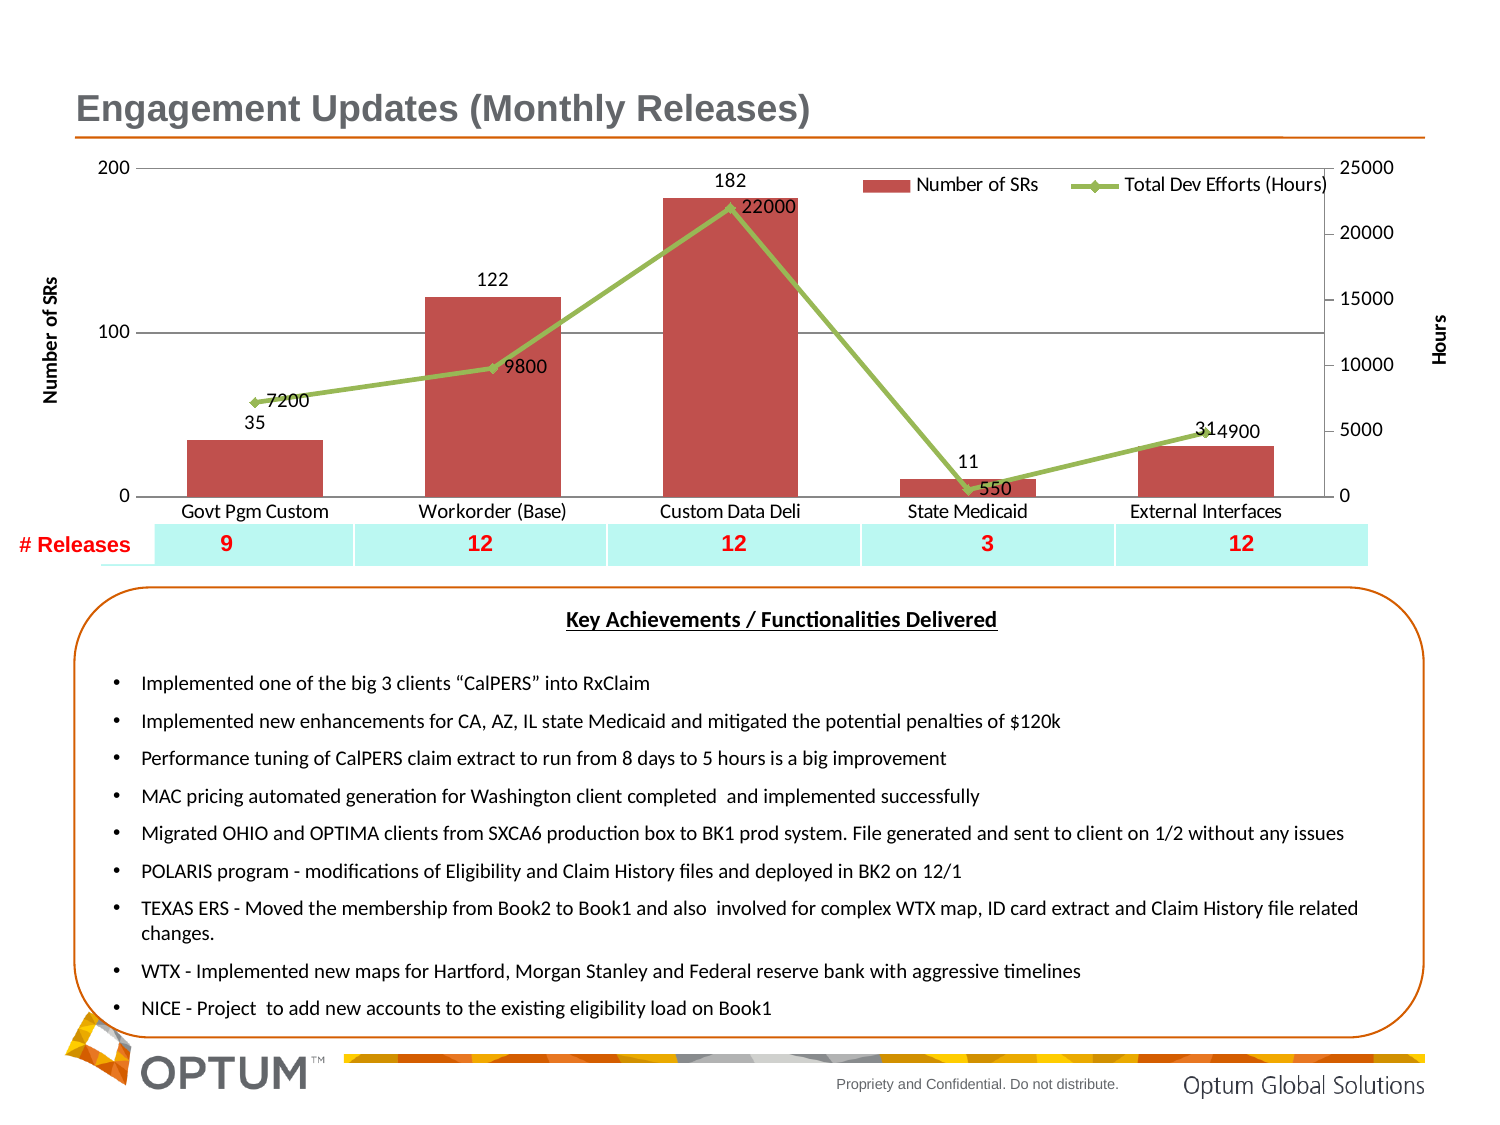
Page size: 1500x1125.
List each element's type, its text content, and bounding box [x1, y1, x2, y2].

picture [62, 1009, 327, 1092]
chart [8, 149, 1487, 576]
picture [1184, 1075, 1424, 1099]
text_box Engagement Updates (Monthly Releases) [75, 28, 1369, 129]
picture [343, 1054, 1425, 1063]
text_box Key Achievements / Functionalities Delivered Implemented one of the big 3 clients “CalPERS” into RxClaim Implemented new enhancements for CA, AZ, IL state Medicaid and mitigated the potential penalties of $120k Performance tuning of CalPERS claim extract to run from 8 days to 5 hours is a big improvement MAC pricing automated generation for Washington client completed and implemented successfully Migrated OHIO and OPTIMA clients from SXCA6 production box to BK1 prod system. File generated and sent to client on 1/2 without any issues POLARIS program - modifications of Eligibility and Claim History files and deployed in BK2 on 12/1 TEXAS ERS - Moved the membership from Book2 to Book1 and also involved for complex WTX map, ID card extract and Claim History file related changes. WTX - Implemented new maps for Hartford, Morgan Stanley and Federal reserve bank with aggressive timelines NICE - Project to add new accounts to the existing eligibility load on Book1 [74, 587, 1424, 1038]
